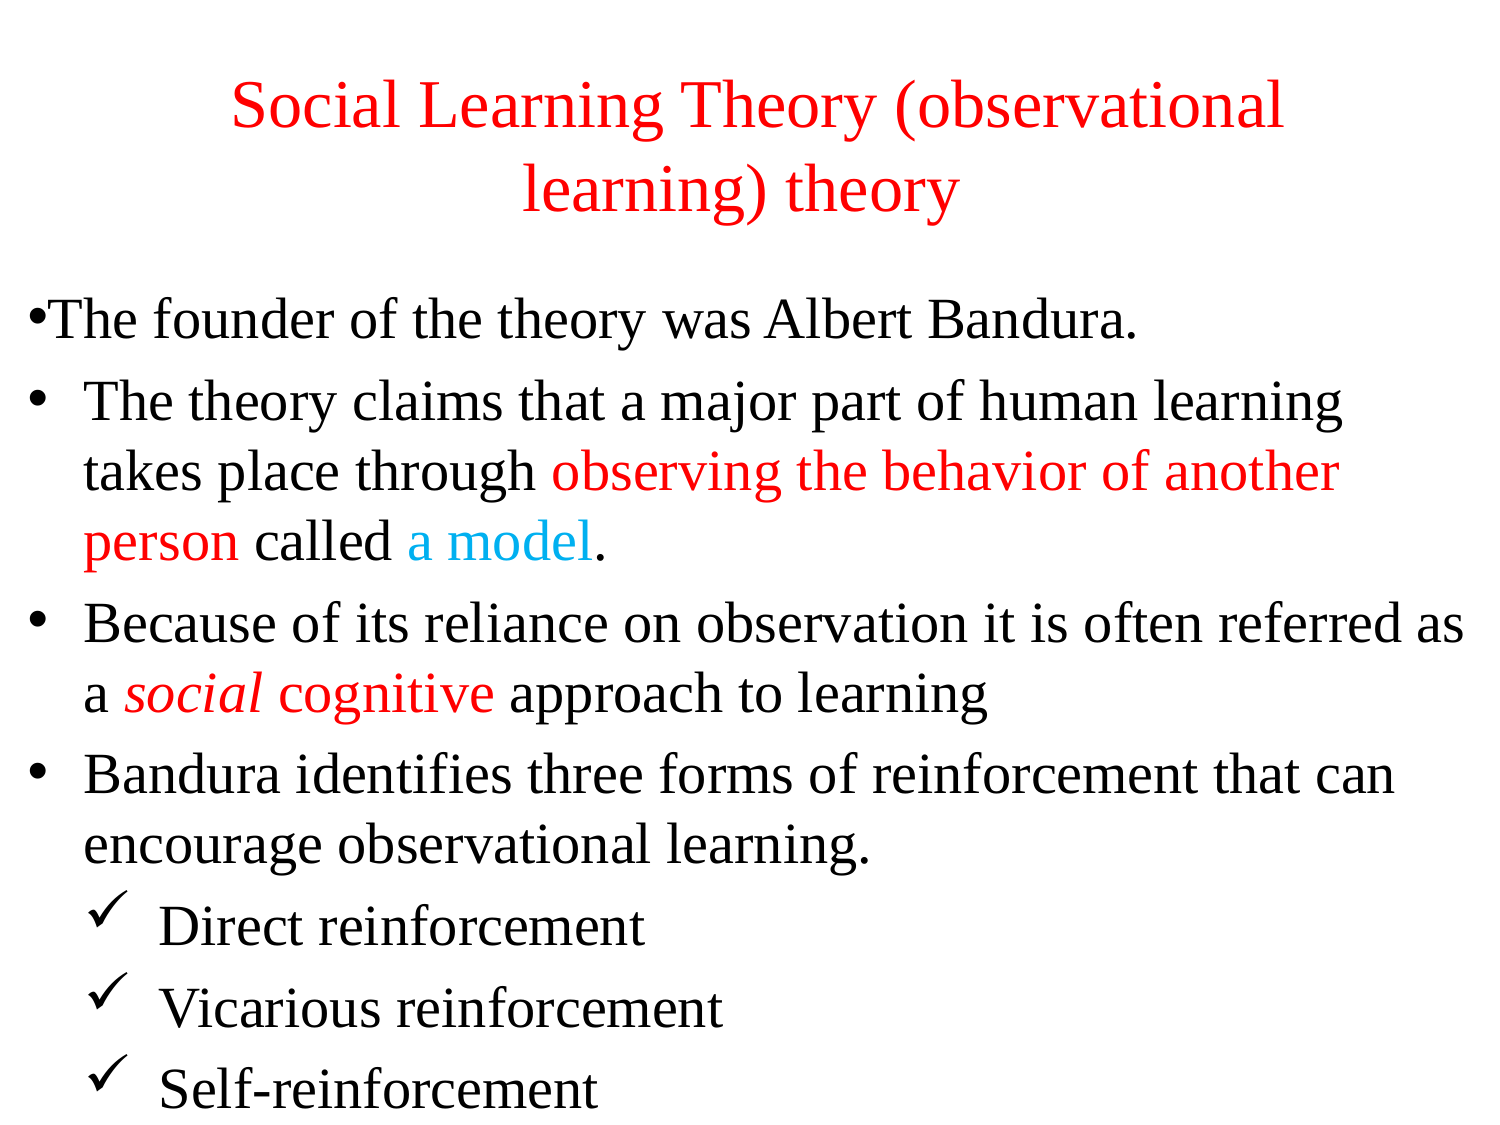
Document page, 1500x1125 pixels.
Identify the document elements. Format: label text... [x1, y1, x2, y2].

list The founder of the theory was Albert Bandura. The theory claims that a major part of human learning takes place through observing the behavior of another person called a model. Because of its reliance on observation it is often referred as a social cognitive approach to learning Bandura identifies three forms of reinforcement that can encourage observational learning. Direct reinforcement Vicarious reinforcement Self-reinforcement [12, 262, 1488, 1125]
title Social Learning Theory (observational learning) theory [75, 45, 1425, 233]
